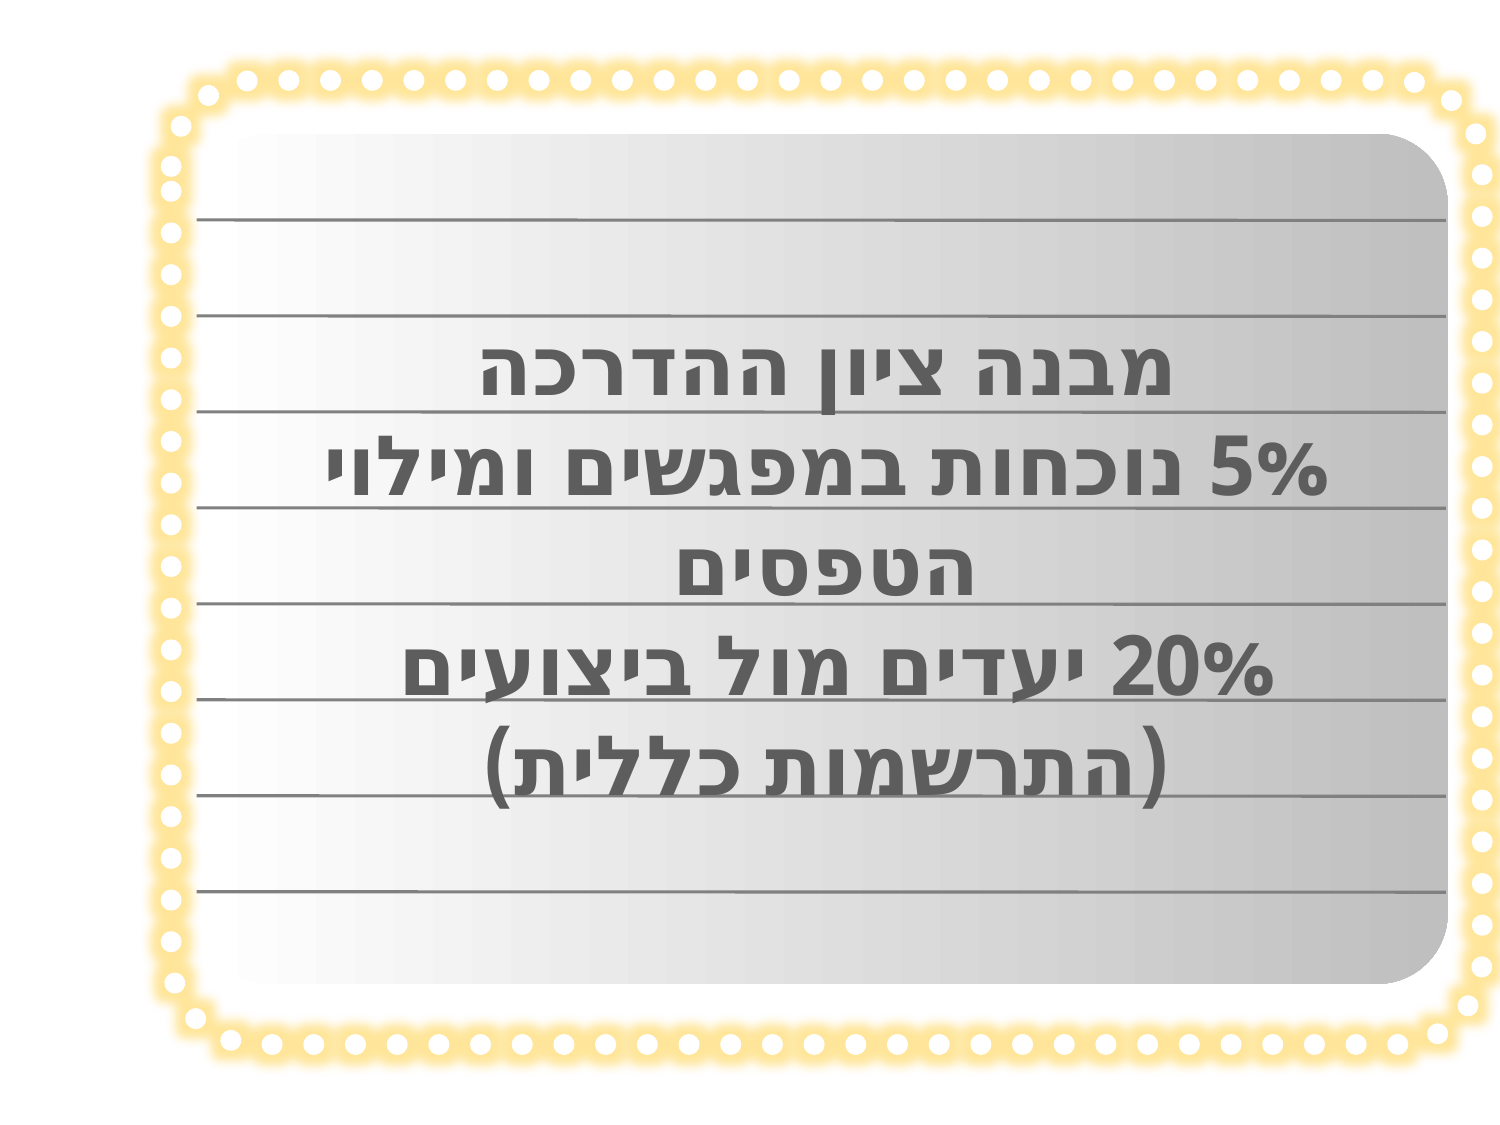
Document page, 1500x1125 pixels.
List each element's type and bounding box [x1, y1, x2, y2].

text_box [170, 80, 1483, 1045]
